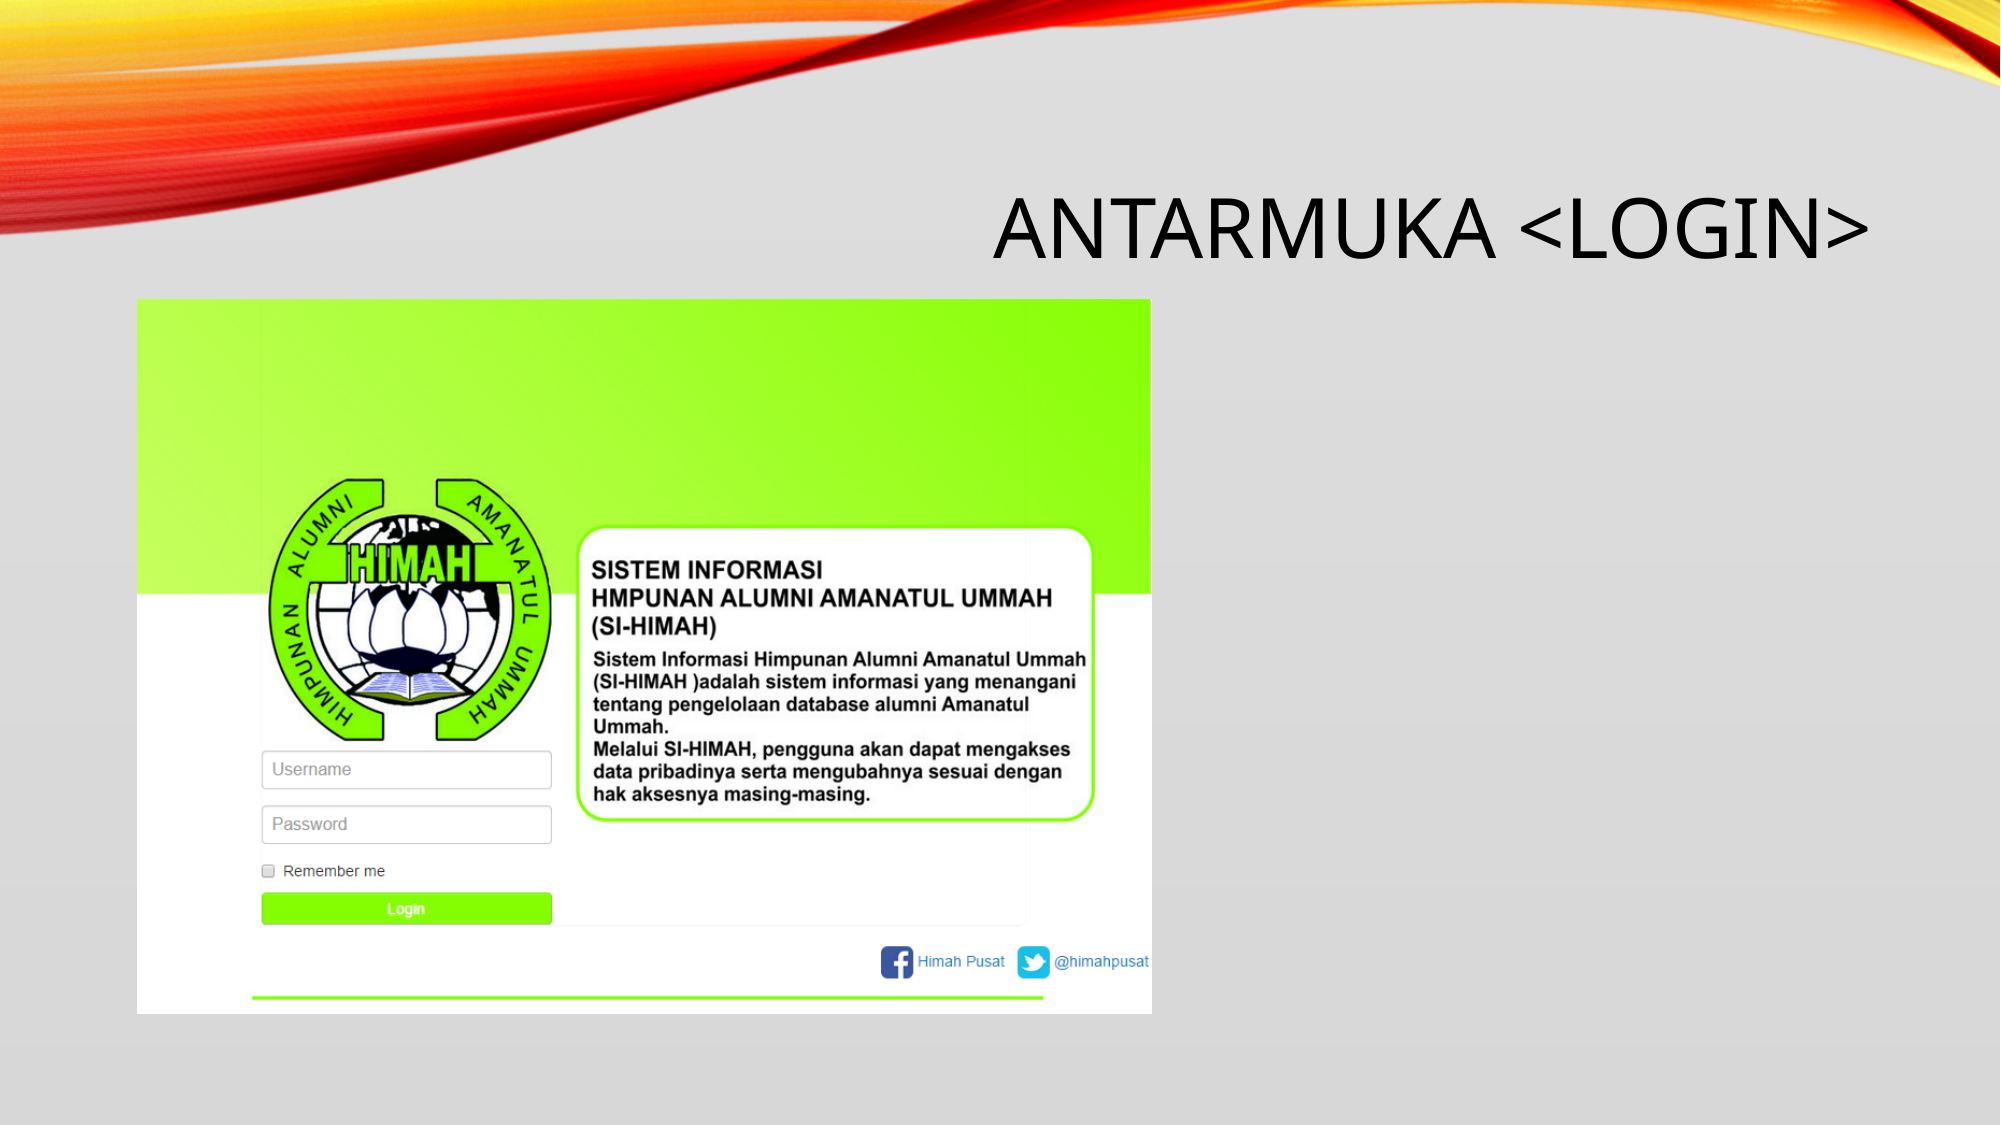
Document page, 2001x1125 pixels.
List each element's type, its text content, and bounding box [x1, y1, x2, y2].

picture [0, 0, 2000, 237]
title Antarmuka <Login> [474, 125, 1888, 338]
picture [137, 299, 1152, 1014]
